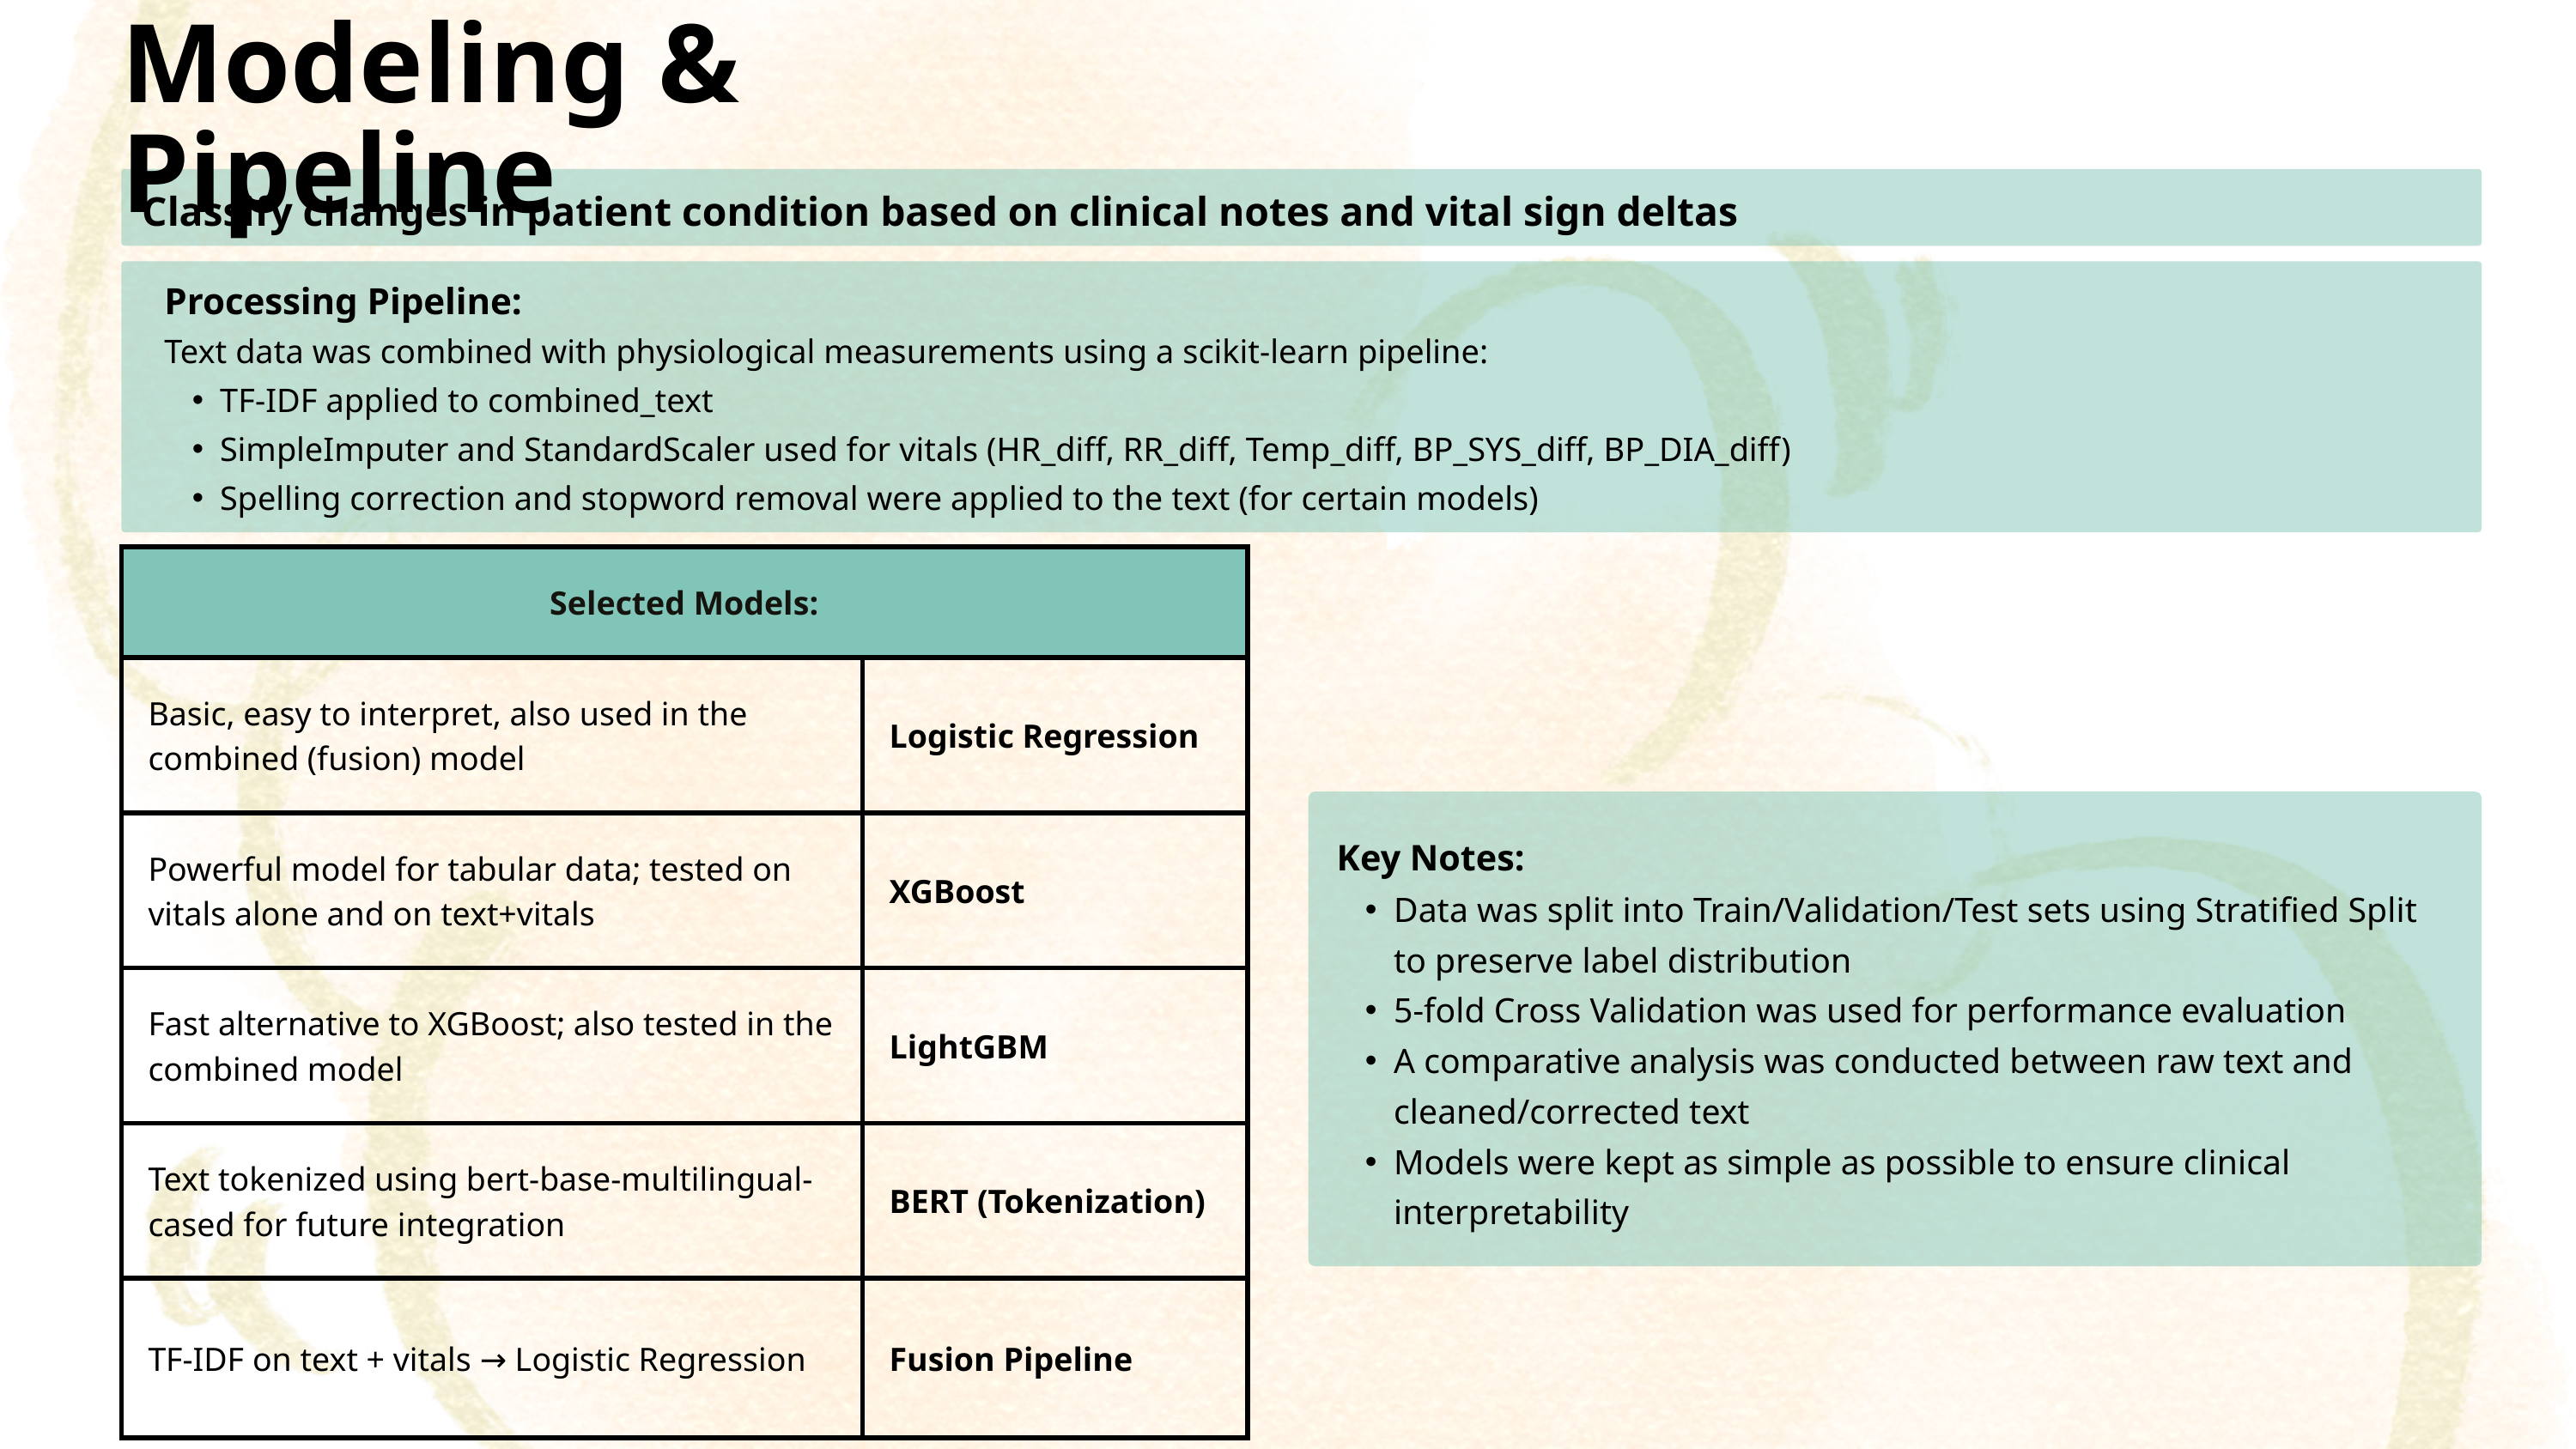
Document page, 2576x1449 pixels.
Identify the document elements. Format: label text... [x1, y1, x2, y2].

table_cell Powerful model for tabular data; tested on vitals alone and on text+vitals [124, 815, 860, 966]
table_cell BERT (Tokenization) [865, 1125, 1245, 1276]
text_box Modeling & Pipeline [121, 14, 1160, 167]
table_cell LightGBM [865, 970, 1245, 1121]
text_box [0, 0, 2576, 1449]
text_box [120, 261, 2482, 533]
table_cell Fusion Pipeline [865, 1281, 1245, 1435]
table_cell Basic, easy to interpret, also used in the combined (fusion) model [124, 660, 860, 810]
table_cell Logistic Regression [865, 660, 1245, 810]
table_cell Text tokenized using bert-base-multilingual-cased for future integration [124, 1125, 860, 1276]
table_cell Fast alternative to XGBoost; also tested in the combined model [124, 970, 860, 1121]
table_header Selected Models: [124, 549, 1245, 655]
table_cell XGBoost [865, 815, 1245, 966]
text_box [120, 168, 2482, 246]
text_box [1308, 791, 2482, 1267]
table_cell TF-IDF on text + vitals → Logistic Regression [124, 1281, 860, 1435]
